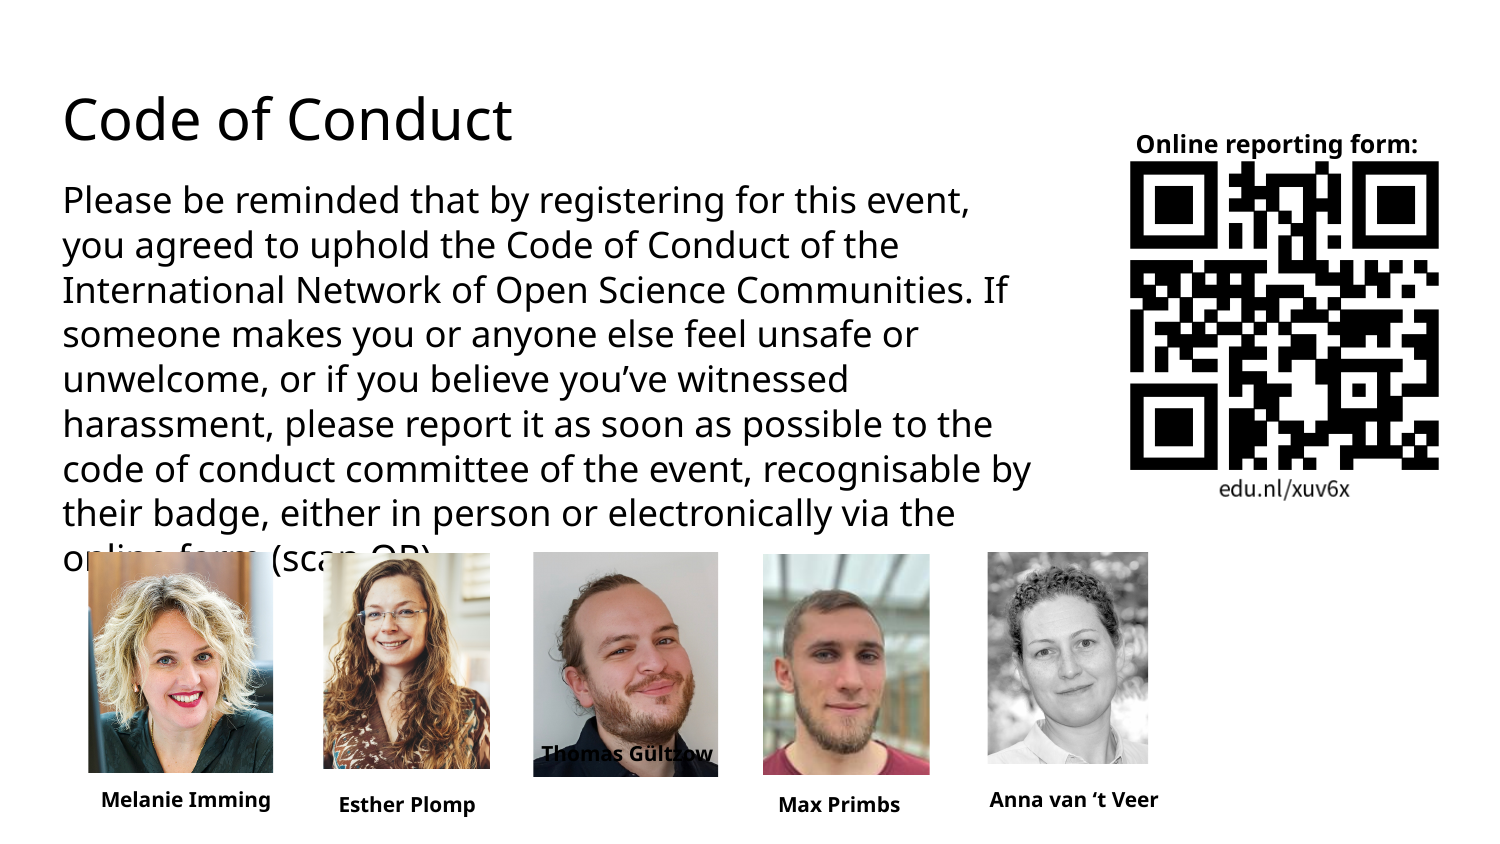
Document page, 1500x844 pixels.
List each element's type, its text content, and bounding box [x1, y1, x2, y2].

title Code of Conduct [51, 72, 1449, 167]
picture [323, 553, 491, 776]
picture [762, 554, 930, 775]
picture [88, 552, 274, 773]
picture [533, 552, 719, 777]
list Please be reminded that by registering for this event, you agreed to uphold the Code of Conduct of the International Network of Open Science Communities. If someone makes you or anyone else feel unsafe or unwelcome, or if you believe you’ve witnessed harassment, please report it as soon as possible to the code of conduct committee of the event, recognisable by their badge, either in person or electronically via the online form (scan QR). [51, 166, 1050, 728]
text_box Anna van ‘t Veer [974, 771, 1179, 817]
picture [987, 552, 1149, 765]
text_box Thomas Gültzow [724, 722, 731, 768]
text_box Max Primbs [763, 776, 967, 823]
text_box Melanie Imming [85, 771, 290, 818]
text_box Esther Plomp [323, 776, 528, 823]
picture [1120, 151, 1450, 508]
text_box Online reporting form: [1120, 113, 1438, 151]
